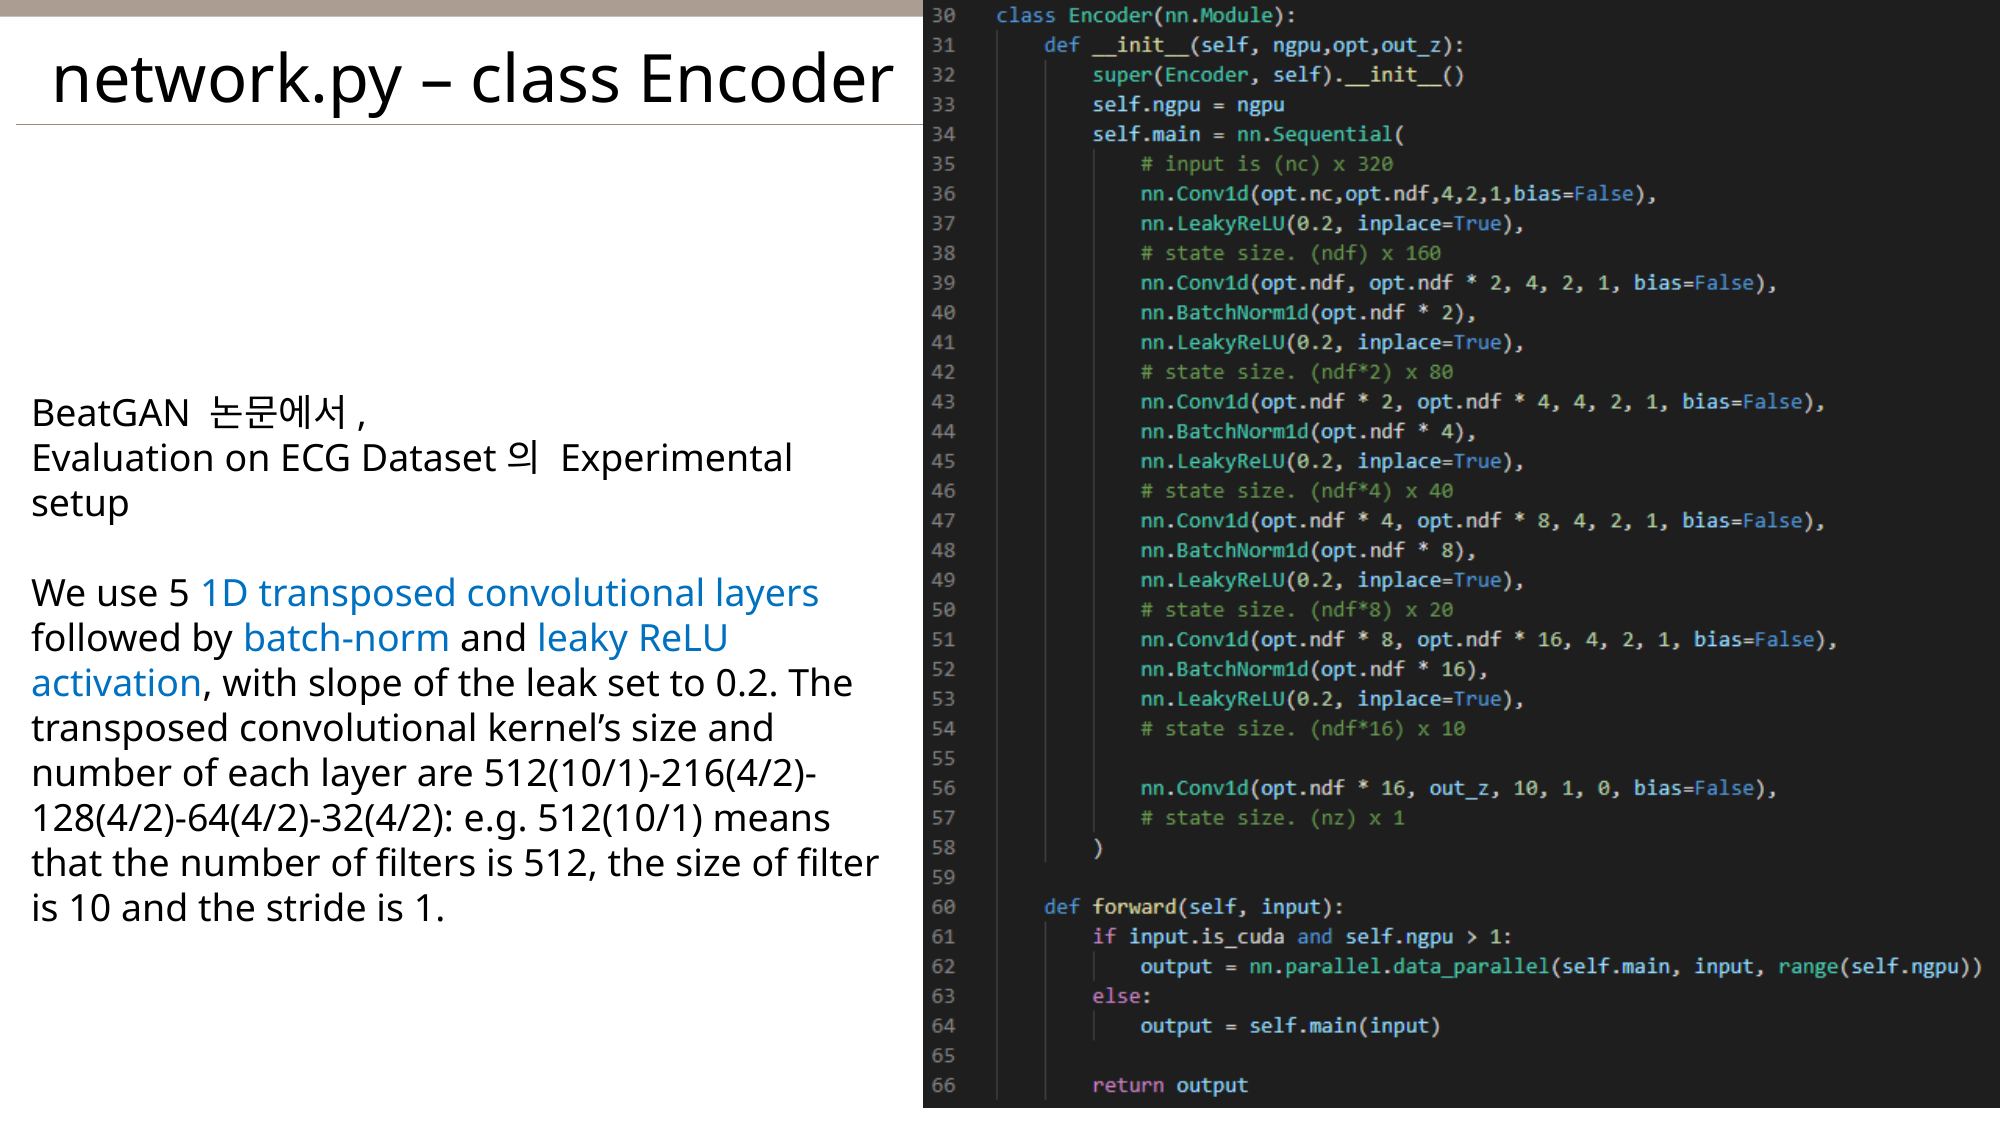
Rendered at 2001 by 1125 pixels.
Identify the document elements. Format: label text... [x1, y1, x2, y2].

text_box BeatGAN 논문에서, Evaluation on ECG Dataset의 Experimental setup We use 5 1D transposed convolutional layers followed by batch-norm and leaky ReLU activation, with slope of the leak set to 0.2. The transposed convolutional kernel’s size and number of each layer are 512(10/1)-216(4/2)-128(4/2)-64(4/2)-32(4/2): e.g. 512(10/1) means that the number of filters is 512, the size of filter is 10 and the stride is 1. [16, 381, 910, 937]
text_box network.py – class Encoder [37, 28, 911, 124]
text_box [0, 0, 923, 18]
picture [923, 0, 2000, 1108]
